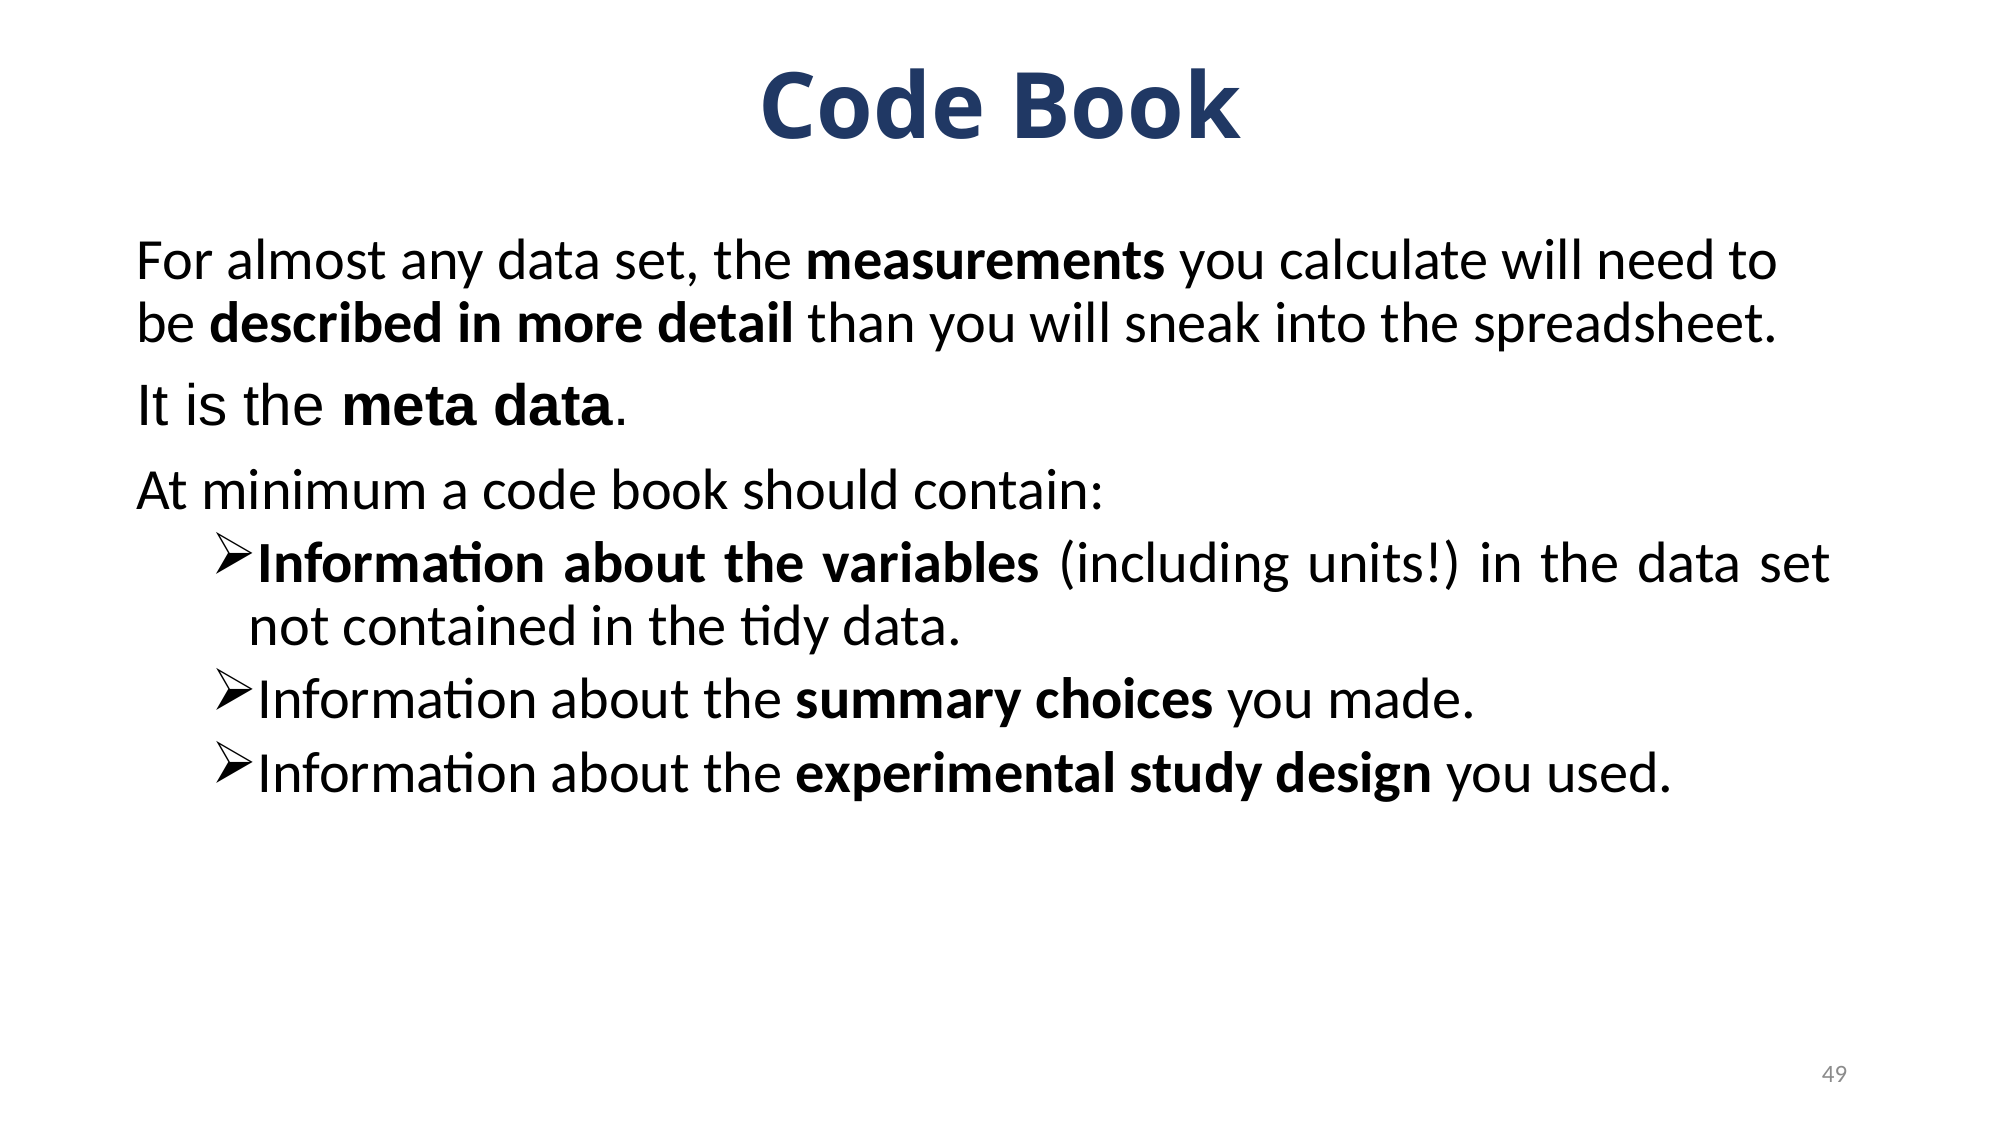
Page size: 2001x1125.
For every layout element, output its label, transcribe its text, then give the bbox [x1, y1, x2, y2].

title Code Book [137, 0, 1863, 218]
list For almost any data set, the measurements you calculate will need to be described in more detail than you will sneak into the spreadsheet. It is the meta data. At minimum a code book should contain: Information about the variables (including units!) in the data set not contained in the tidy data. Information about the summary choices you made. Information about the experimental study design you used. [121, 221, 1847, 936]
slide_number 49 [1412, 1042, 1863, 1103]
